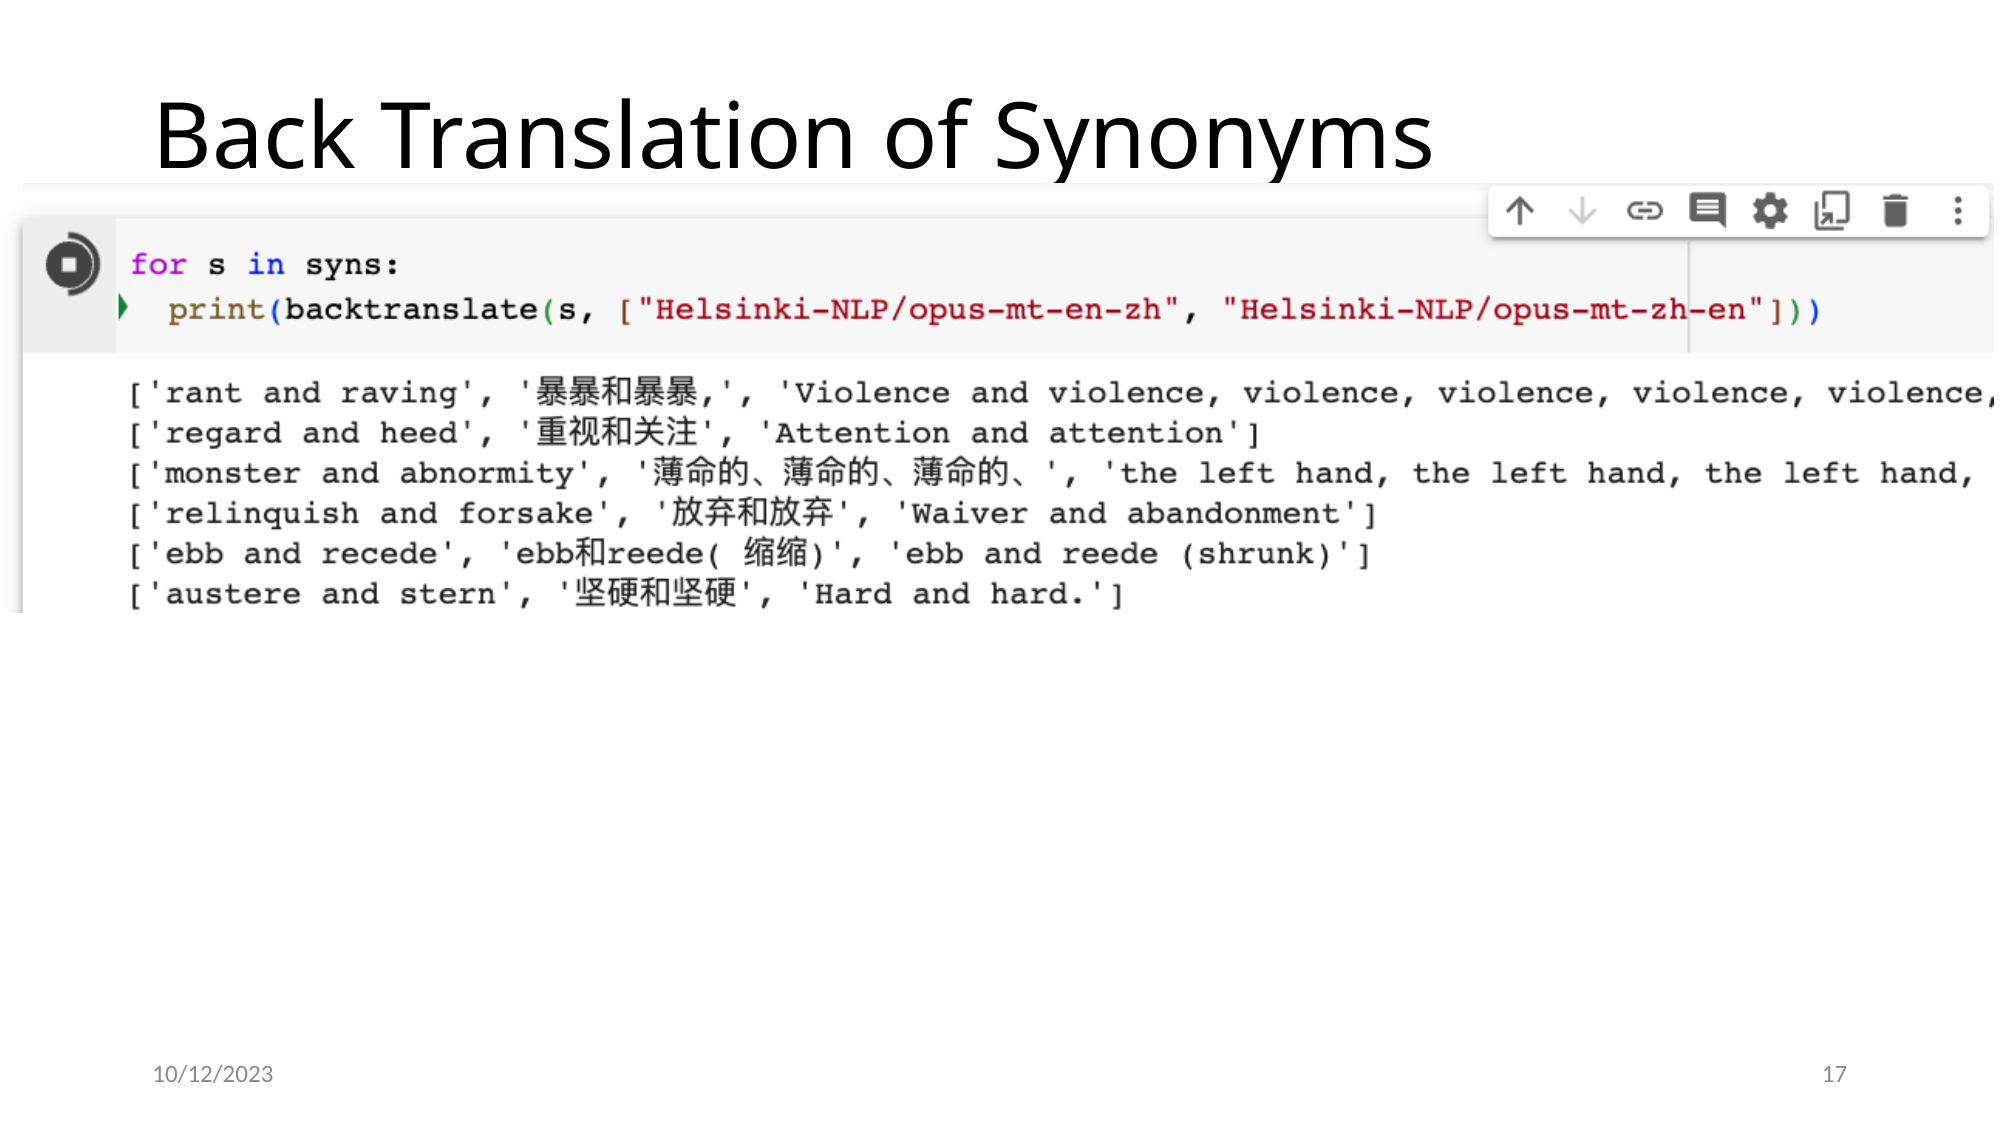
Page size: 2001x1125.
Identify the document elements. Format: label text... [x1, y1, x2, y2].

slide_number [137, 1042, 588, 1103]
slide_number 17 [1412, 1042, 1863, 1103]
title Back Translation of Synonyms [137, 59, 1863, 183]
picture [6, 183, 1994, 613]
